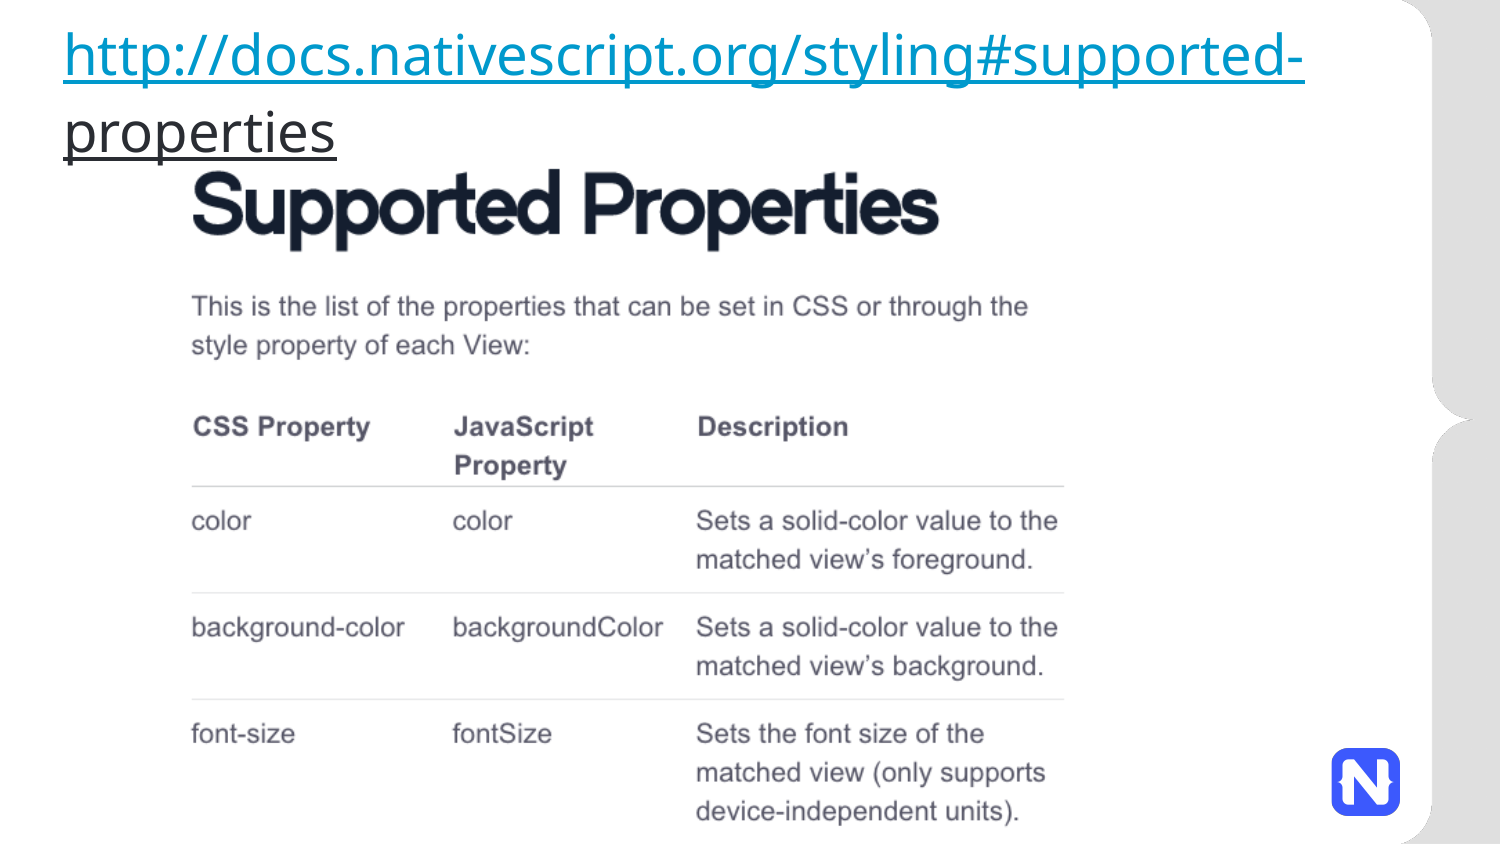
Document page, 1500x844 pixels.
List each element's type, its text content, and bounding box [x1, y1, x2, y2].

picture [134, 135, 1086, 844]
picture [1331, 0, 1500, 844]
list http://docs.nativescript.org/styling#supported-properties [28, 13, 1420, 183]
